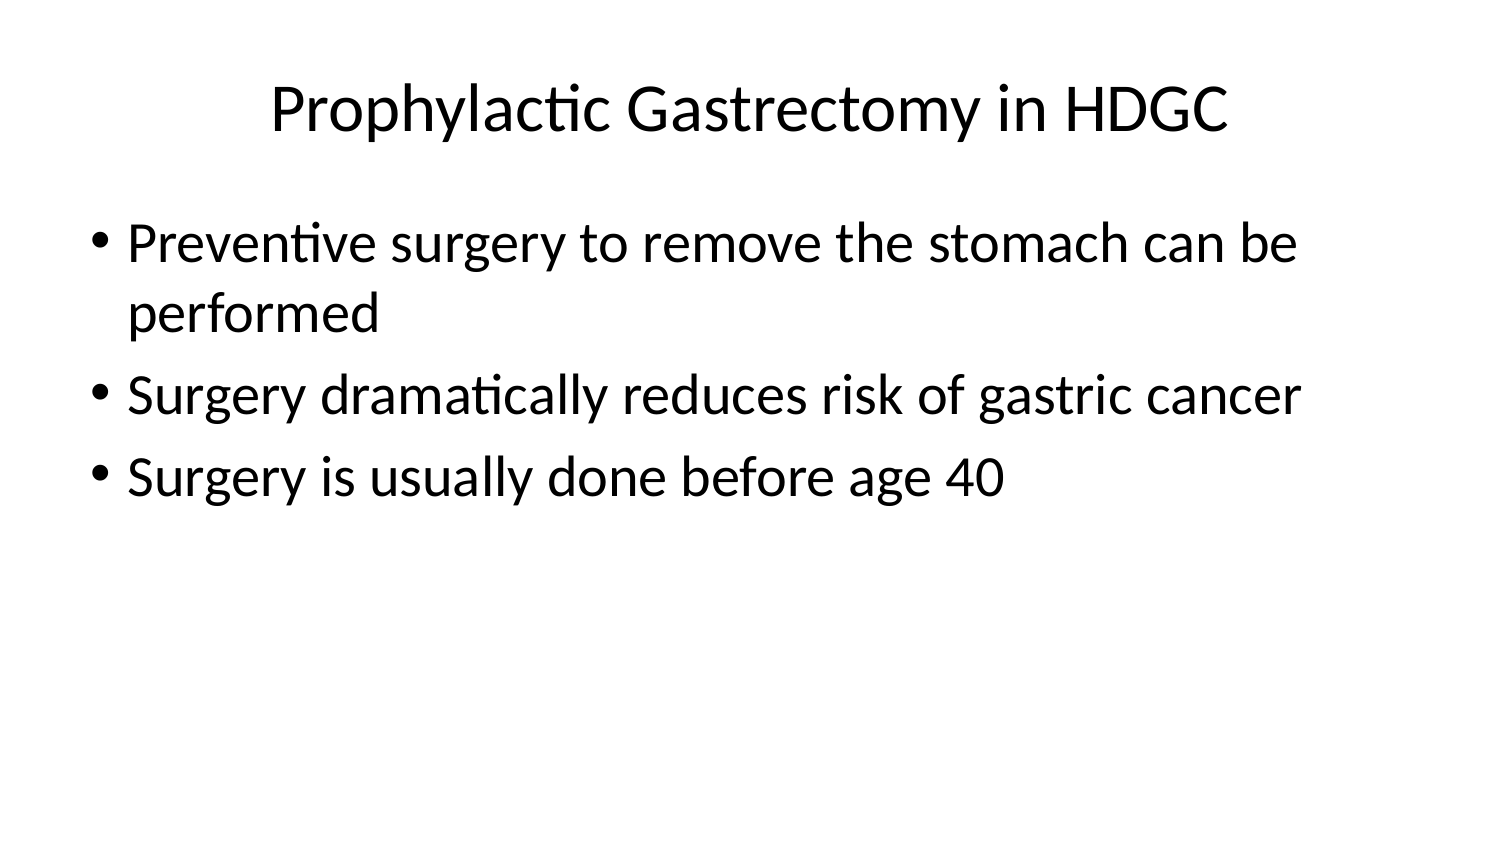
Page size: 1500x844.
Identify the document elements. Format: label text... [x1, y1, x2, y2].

list Preventive surgery to remove the stomach can be performed Surgery dramatically reduces risk of gastric cancer Surgery is usually done before age 40 [75, 196, 1425, 754]
title Prophylactic Gastrectomy in HDGC [75, 33, 1425, 175]
